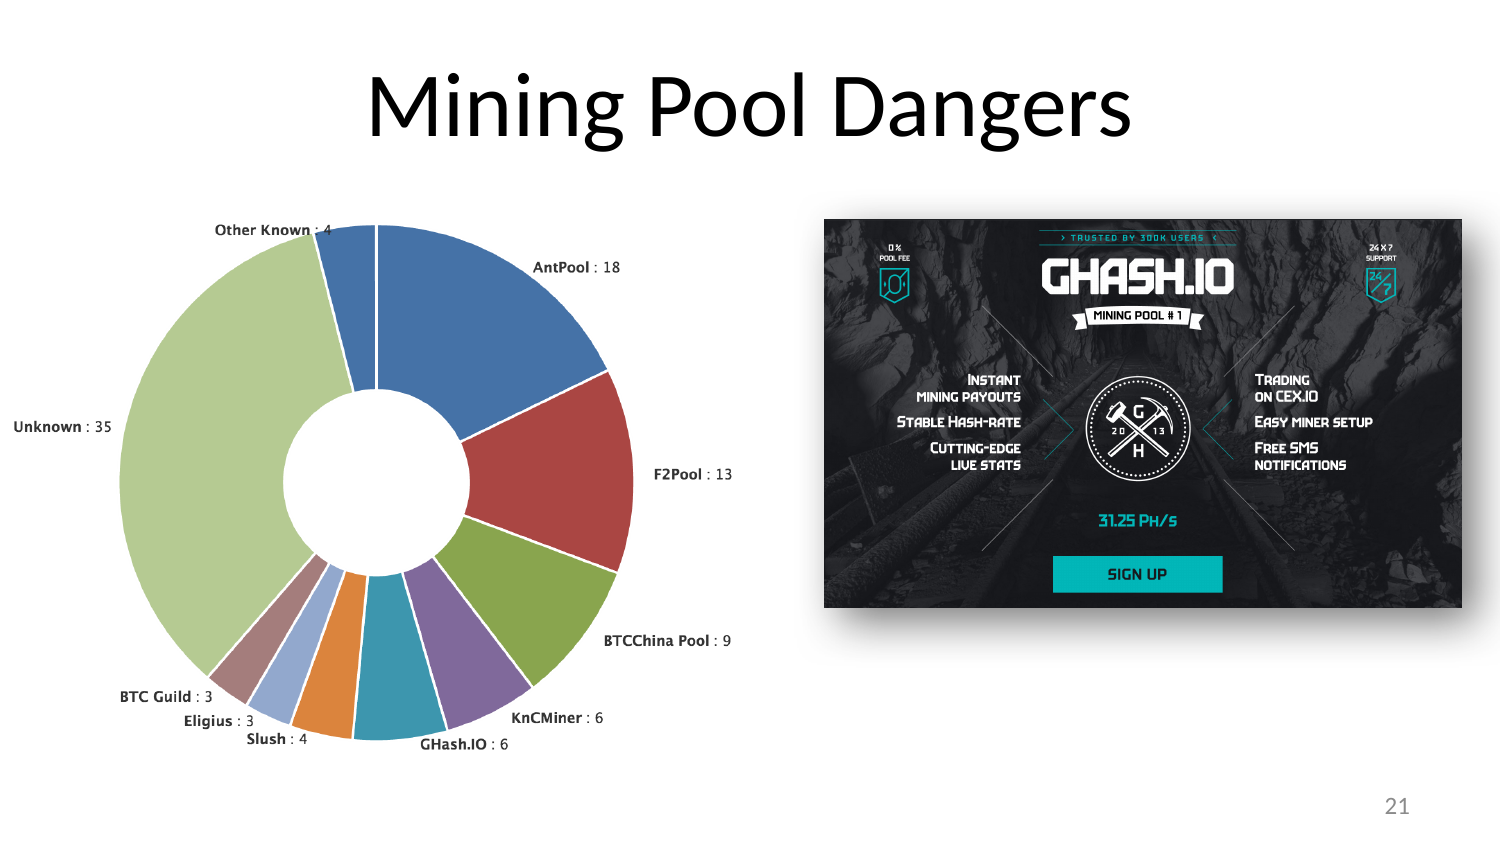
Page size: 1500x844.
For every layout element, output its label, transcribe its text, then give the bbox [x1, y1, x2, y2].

slide_number 20 [1074, 782, 1425, 827]
title Mining Pool Dangers [75, 29, 1425, 170]
picture [0, 145, 1462, 785]
